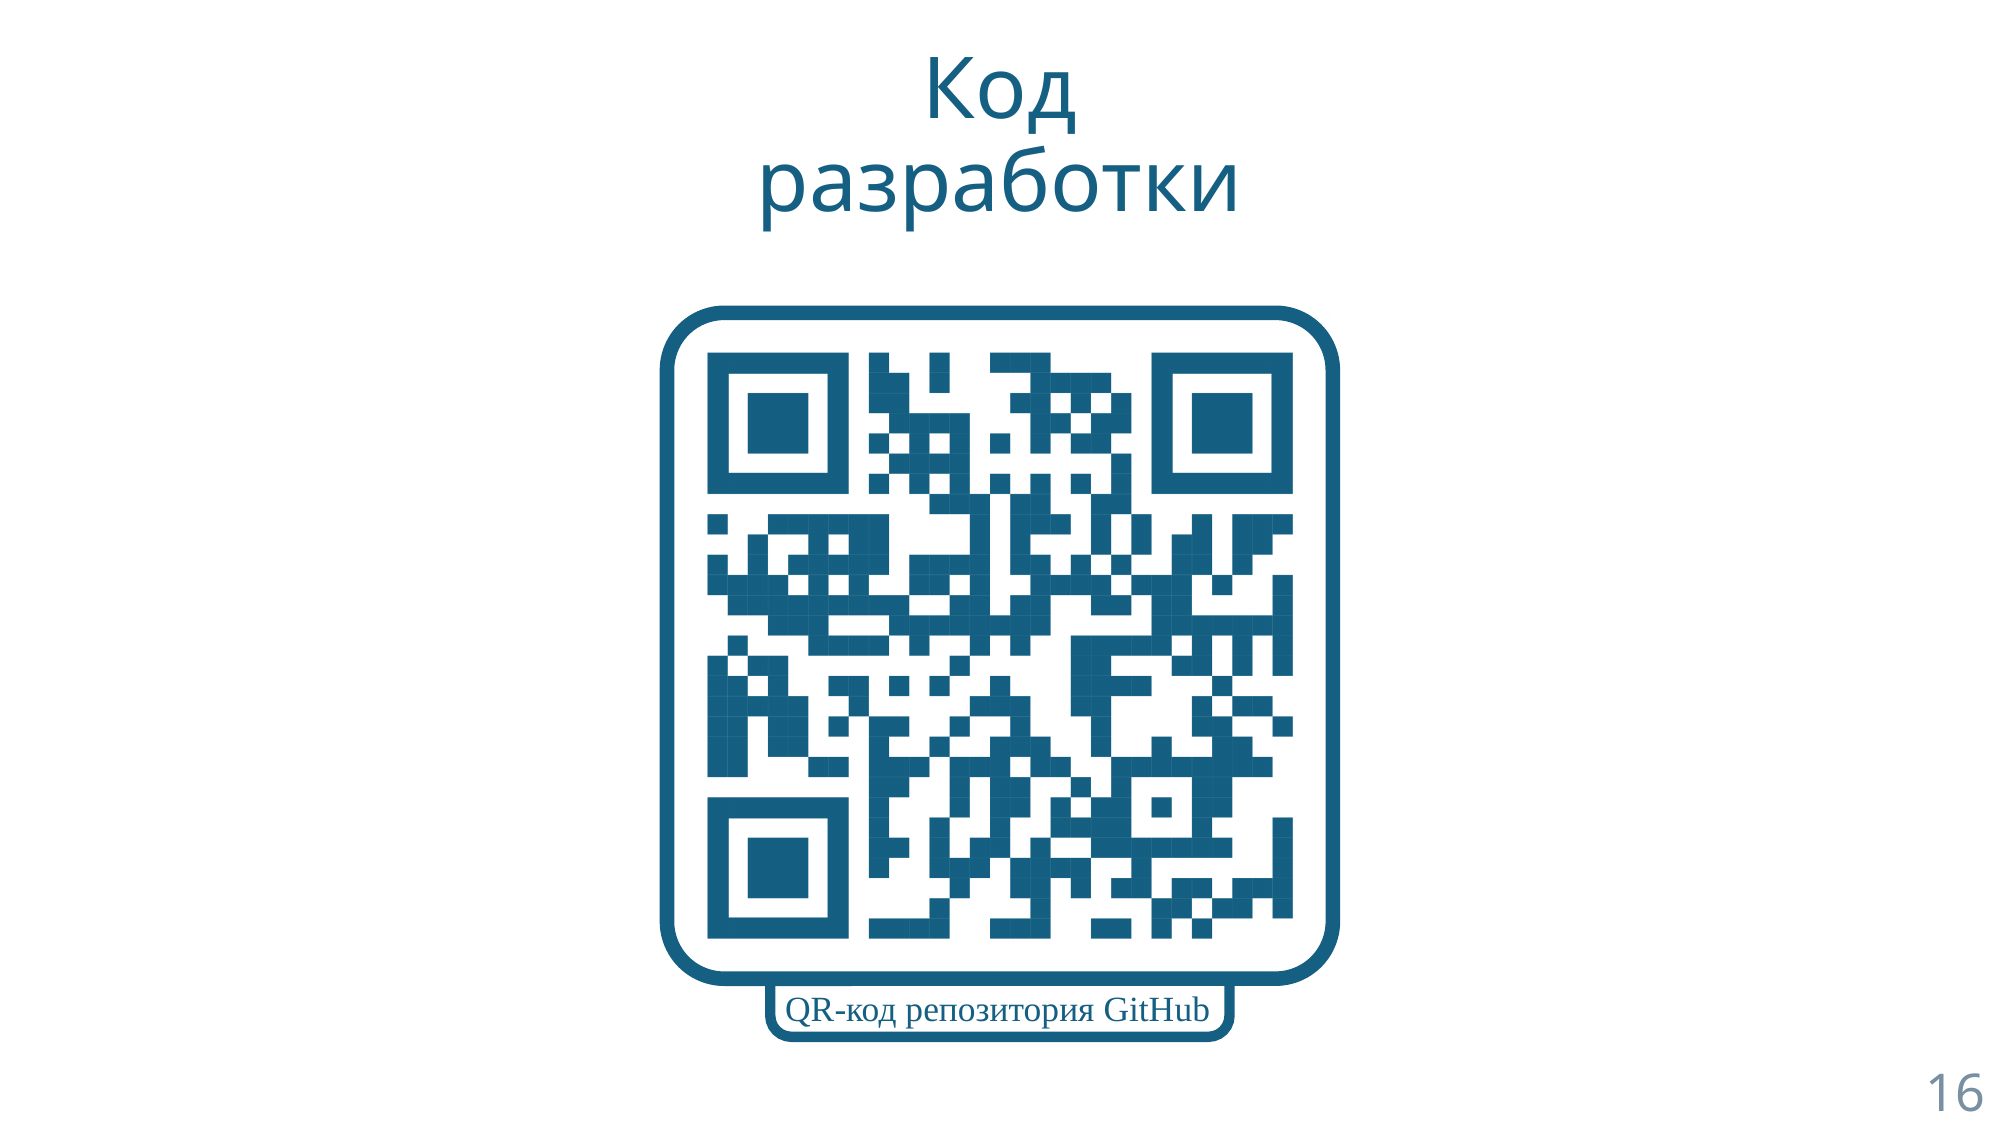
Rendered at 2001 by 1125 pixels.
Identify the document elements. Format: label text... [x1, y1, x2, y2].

slide_number 16 [1907, 1065, 2000, 1125]
text_box [768, 980, 1232, 1039]
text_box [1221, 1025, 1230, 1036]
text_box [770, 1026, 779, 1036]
picture [666, 312, 1334, 980]
title Код разработки [684, 88, 1315, 187]
